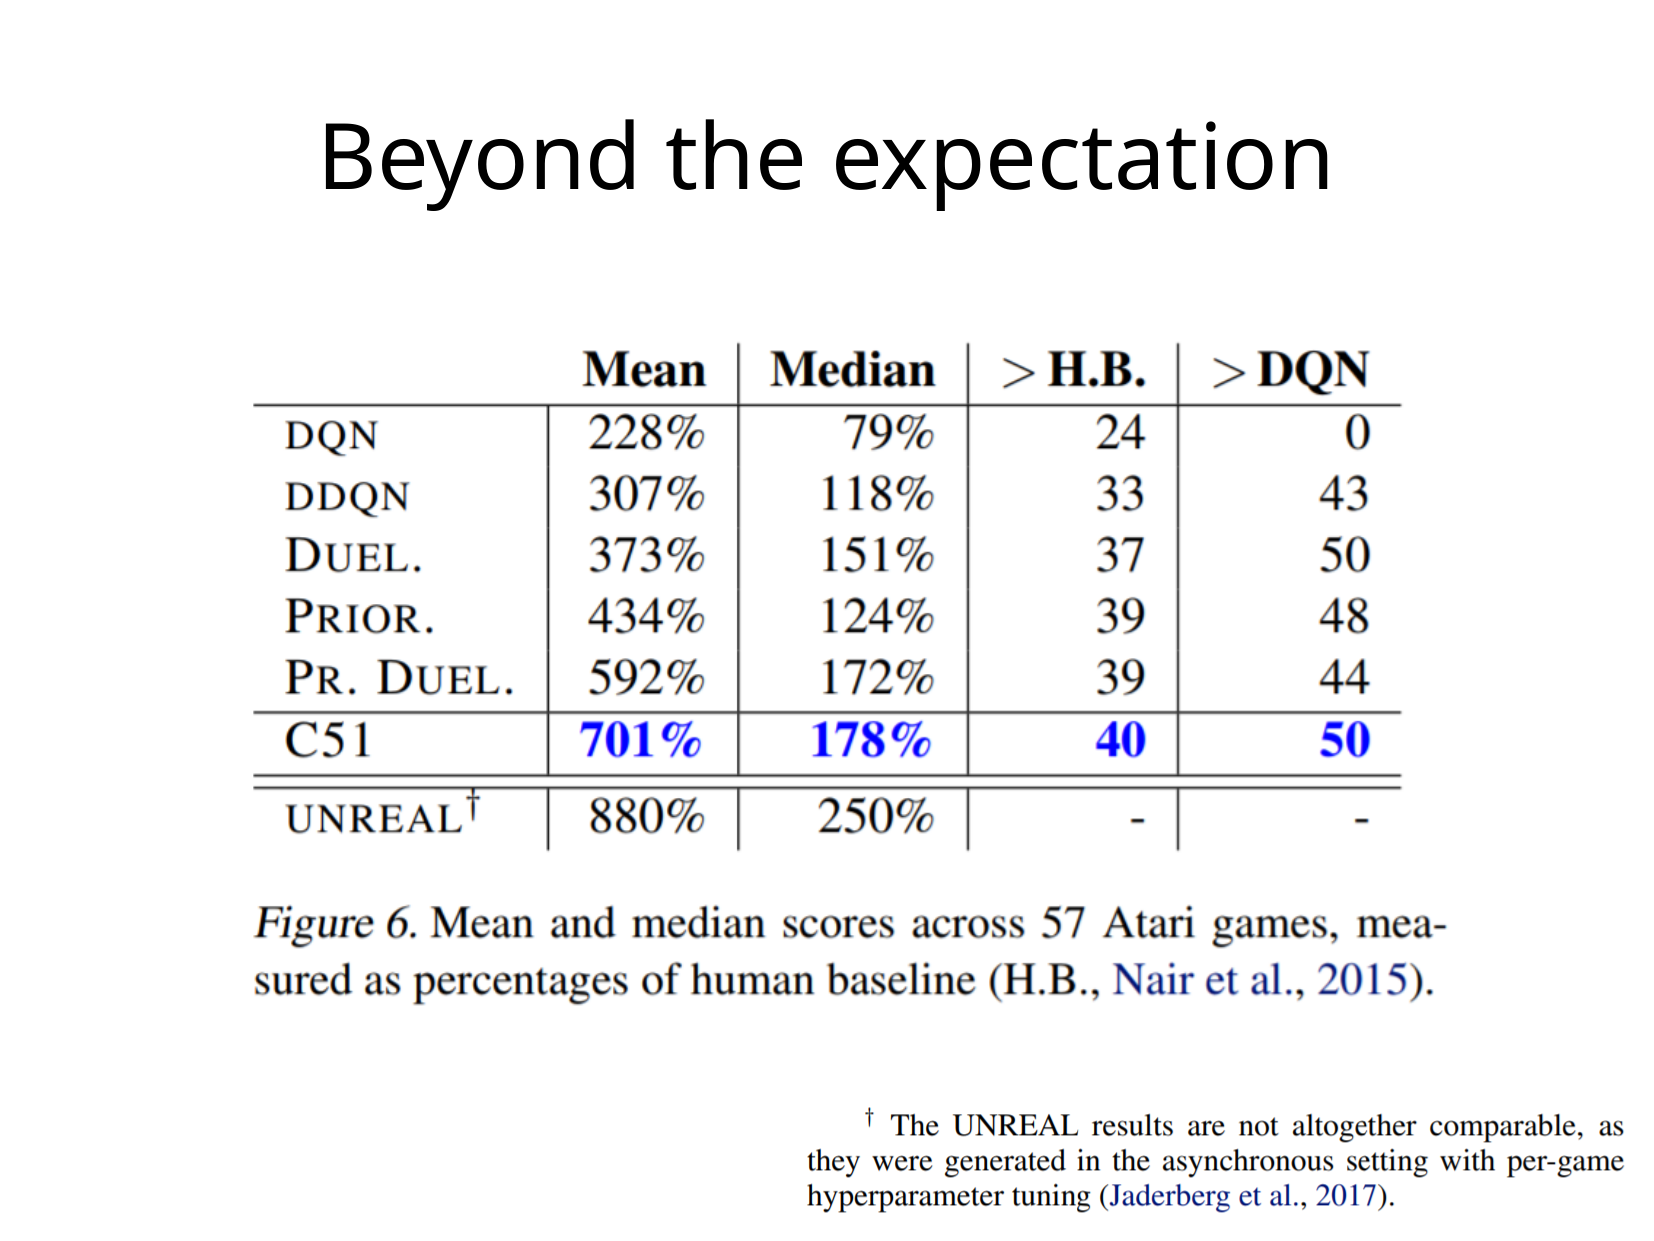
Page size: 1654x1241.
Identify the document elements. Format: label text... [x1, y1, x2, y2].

title Beyond the expectation [82, 49, 1571, 257]
picture [168, 294, 1485, 1042]
picture [790, 1100, 1654, 1241]
